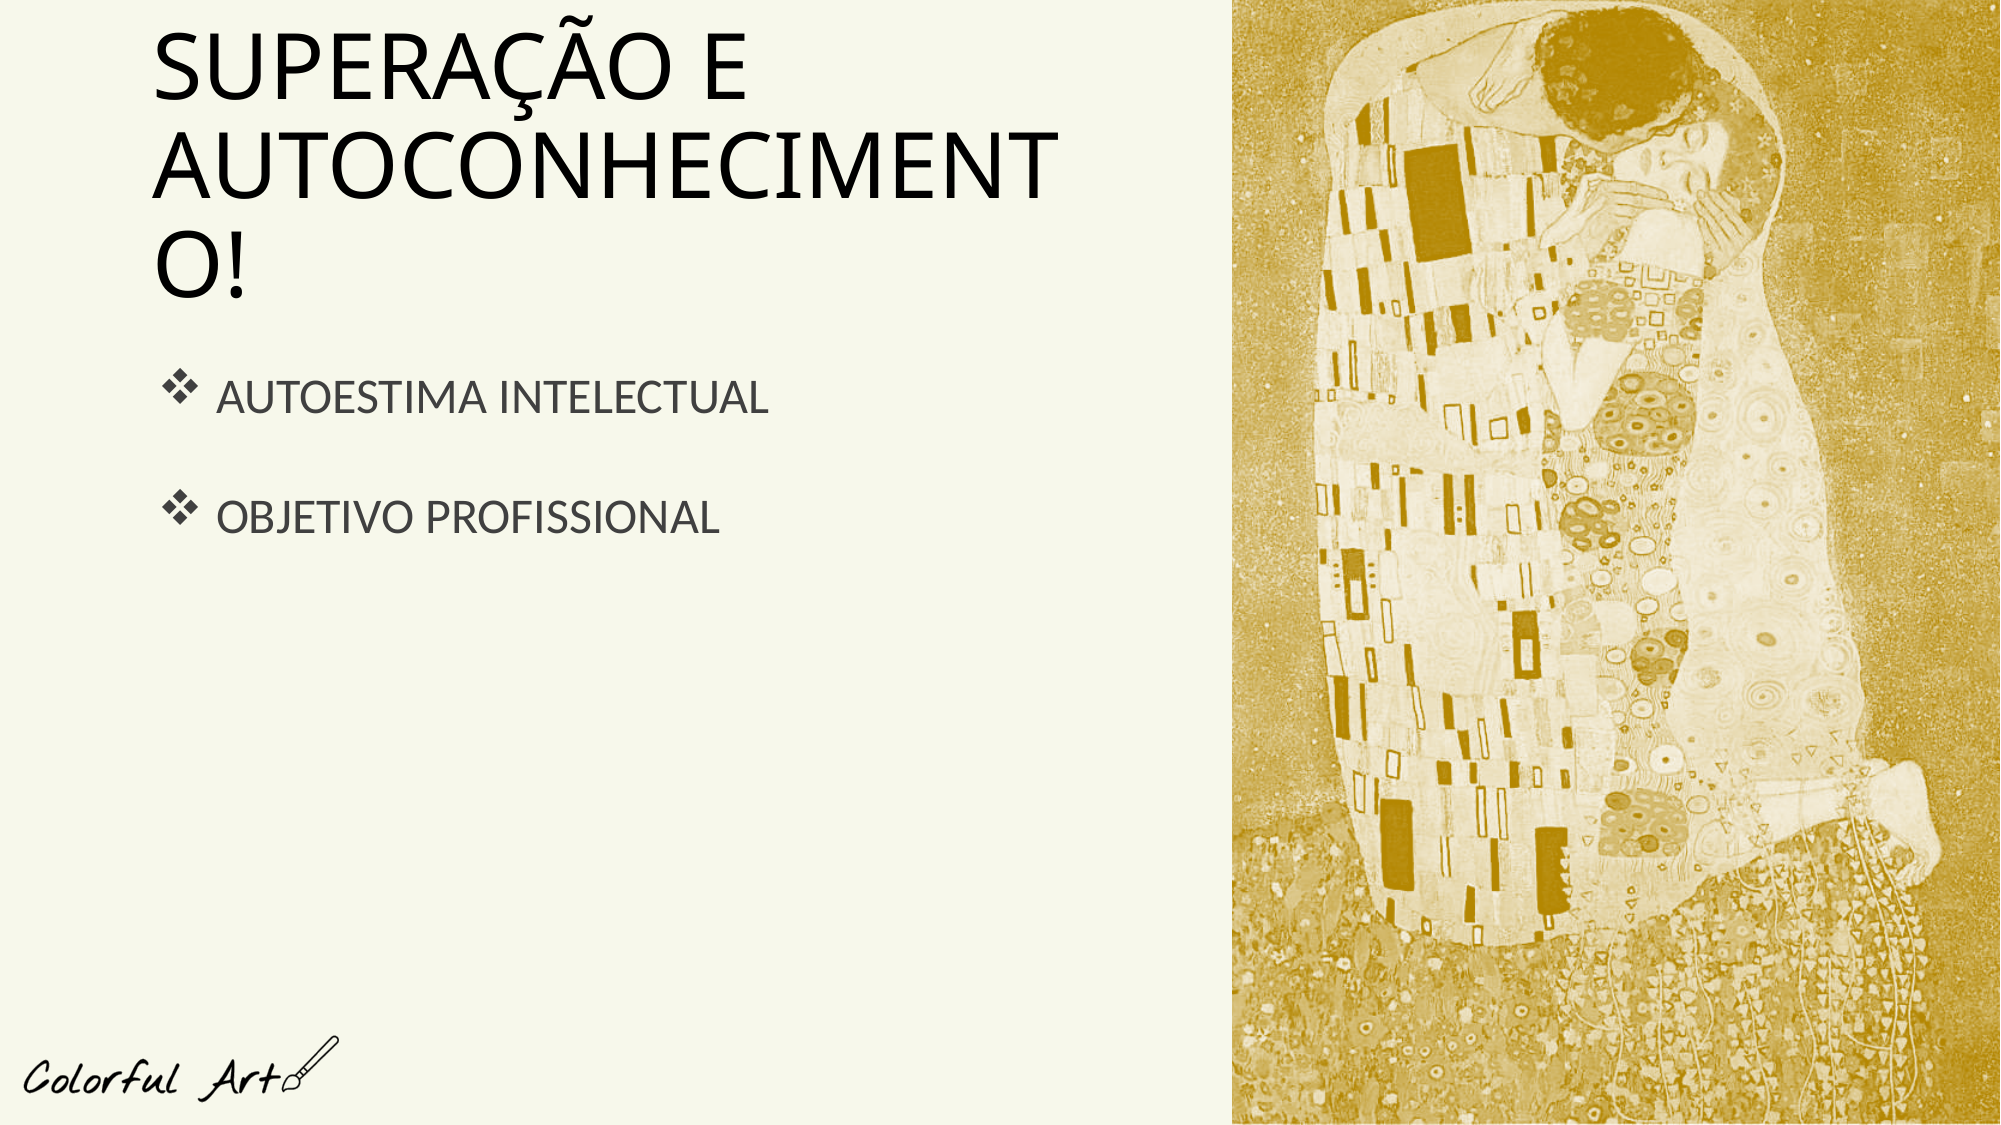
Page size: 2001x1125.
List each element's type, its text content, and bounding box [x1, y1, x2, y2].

text_box AUTOESTIMA INTELECTUAL OBJETIVO PROFISSIONAL [143, 355, 785, 731]
picture [1231, 0, 2000, 1125]
picture [0, 1030, 346, 1125]
title SUPERAÇÃO E AUTOCONHECIMENTO! [137, 59, 1098, 278]
